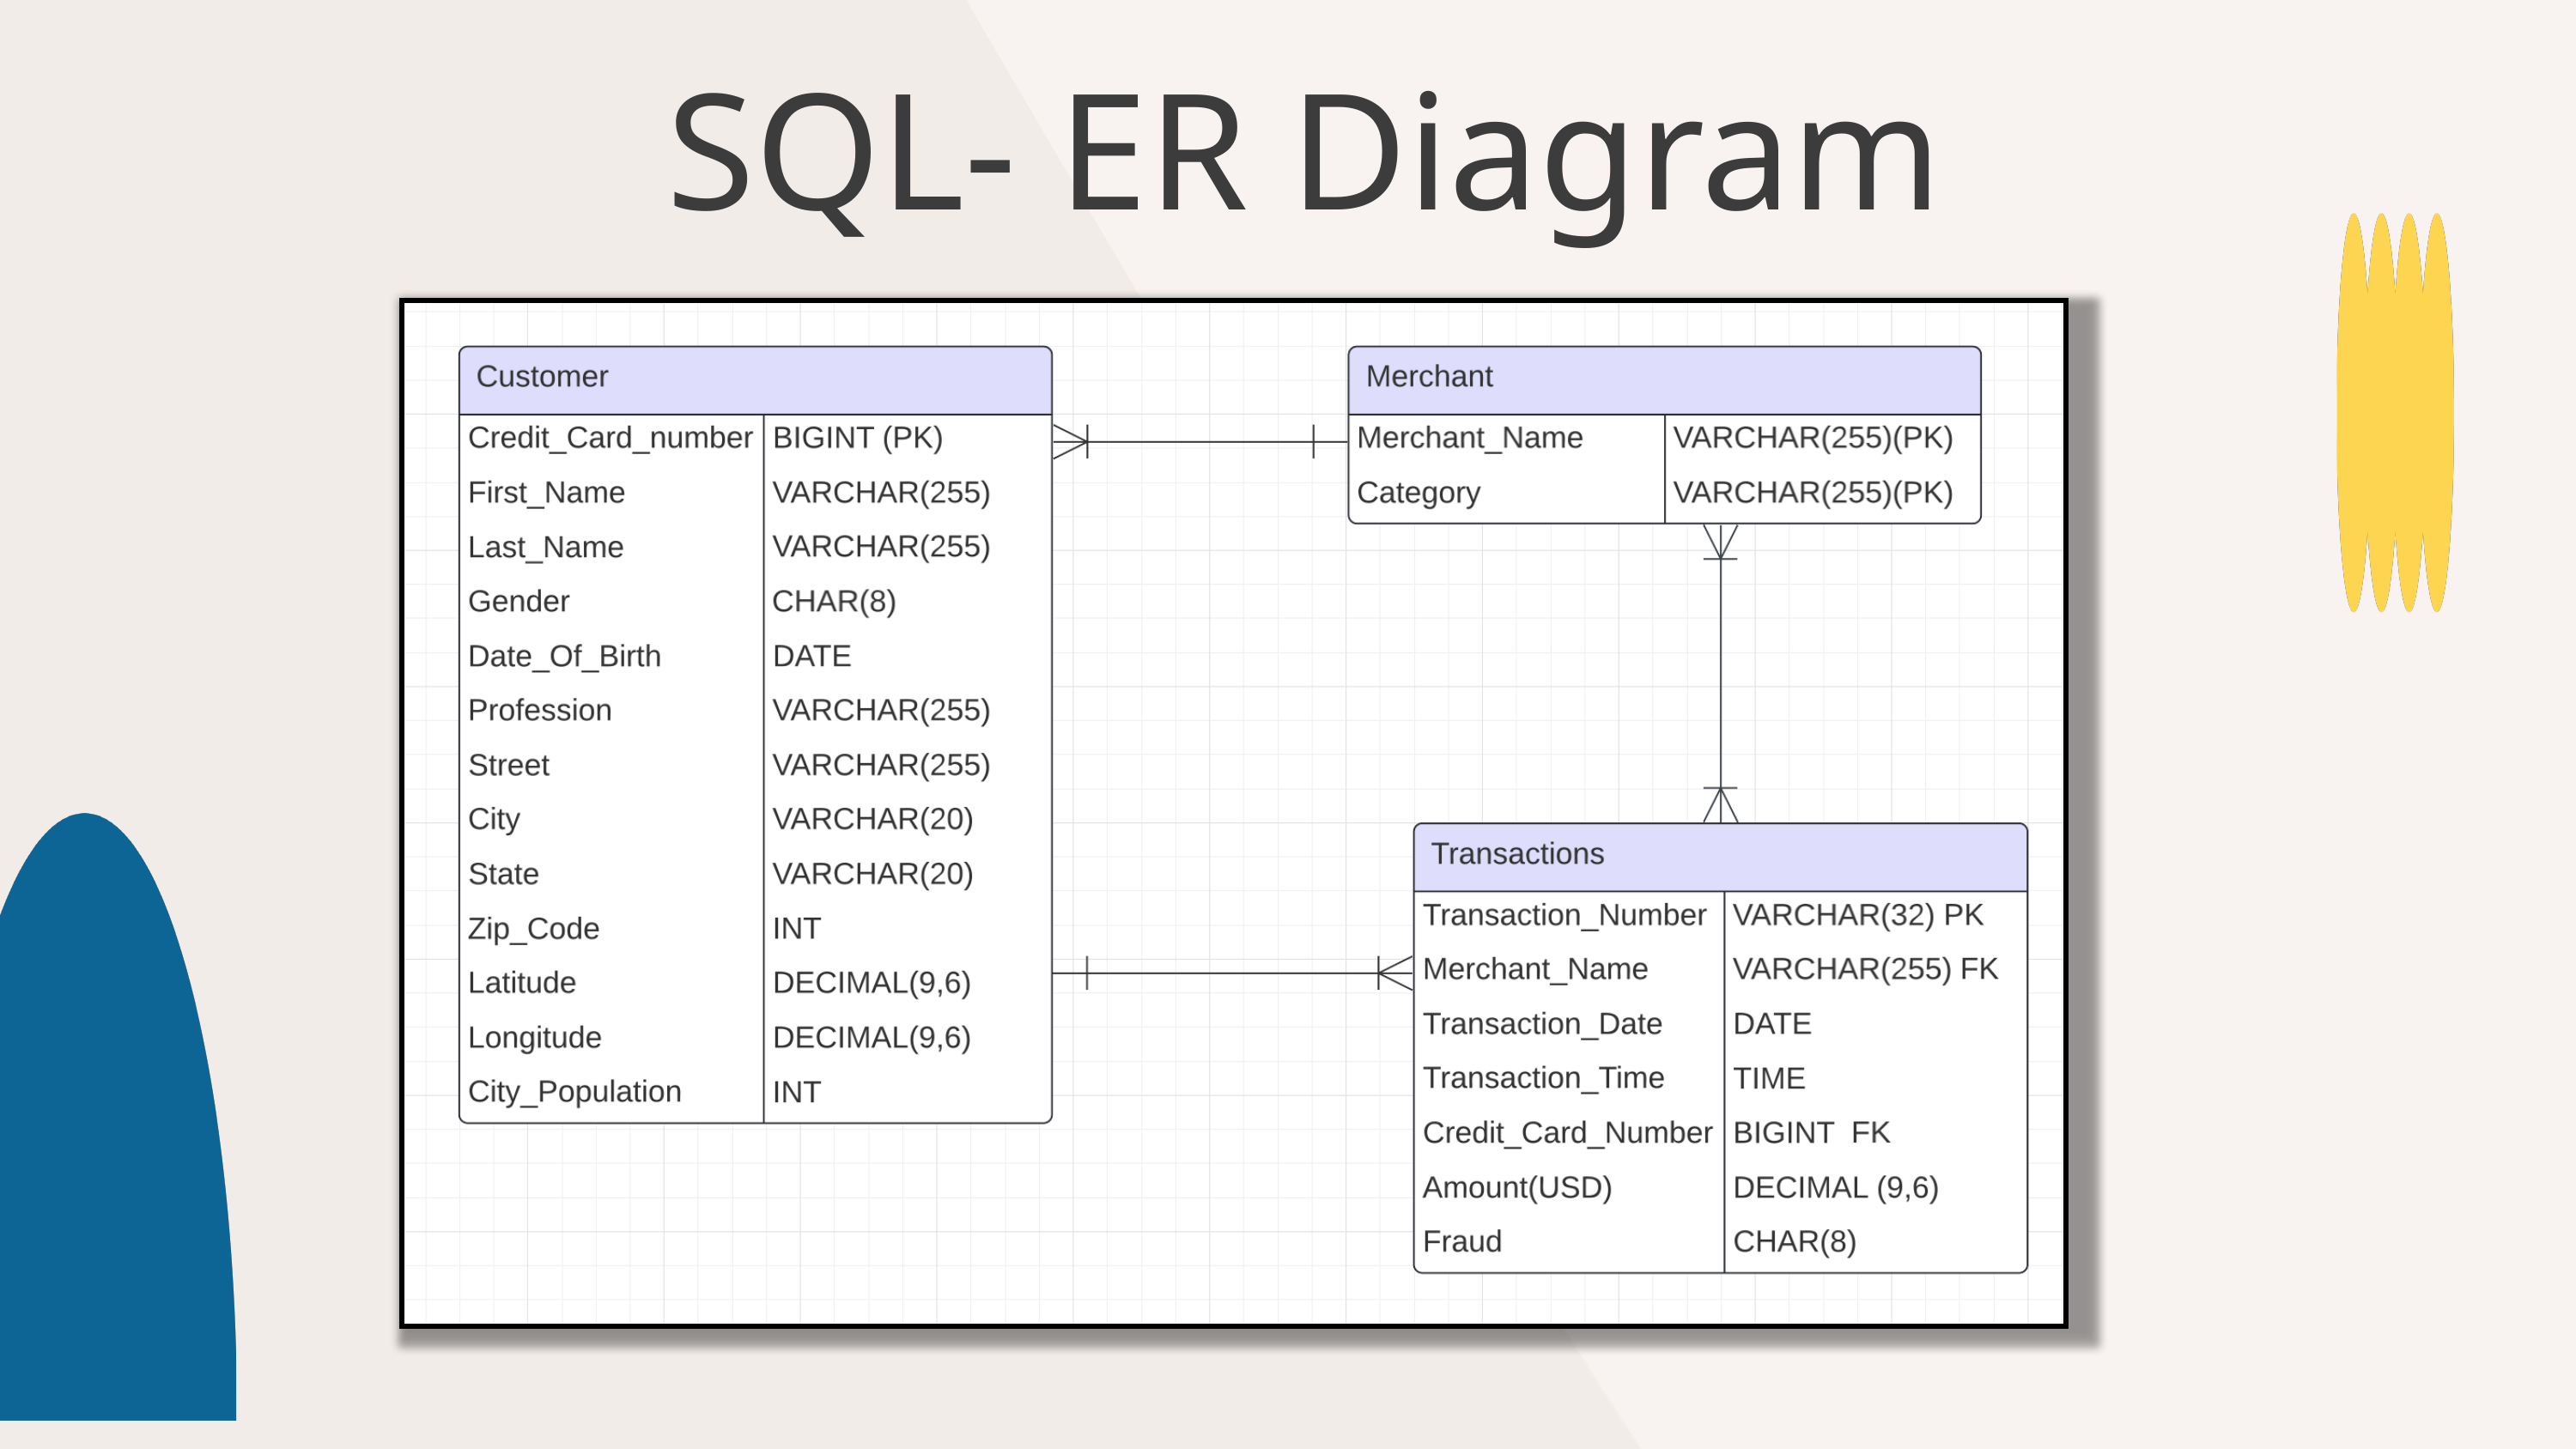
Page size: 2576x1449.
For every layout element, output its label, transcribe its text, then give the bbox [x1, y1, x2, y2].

picture [404, 302, 2064, 1325]
text_box [2336, 213, 2454, 613]
text_box SQL- ER Diagram [313, 70, 2297, 242]
text_box [0, 0, 1815, 1449]
text_box [0, 813, 237, 1421]
